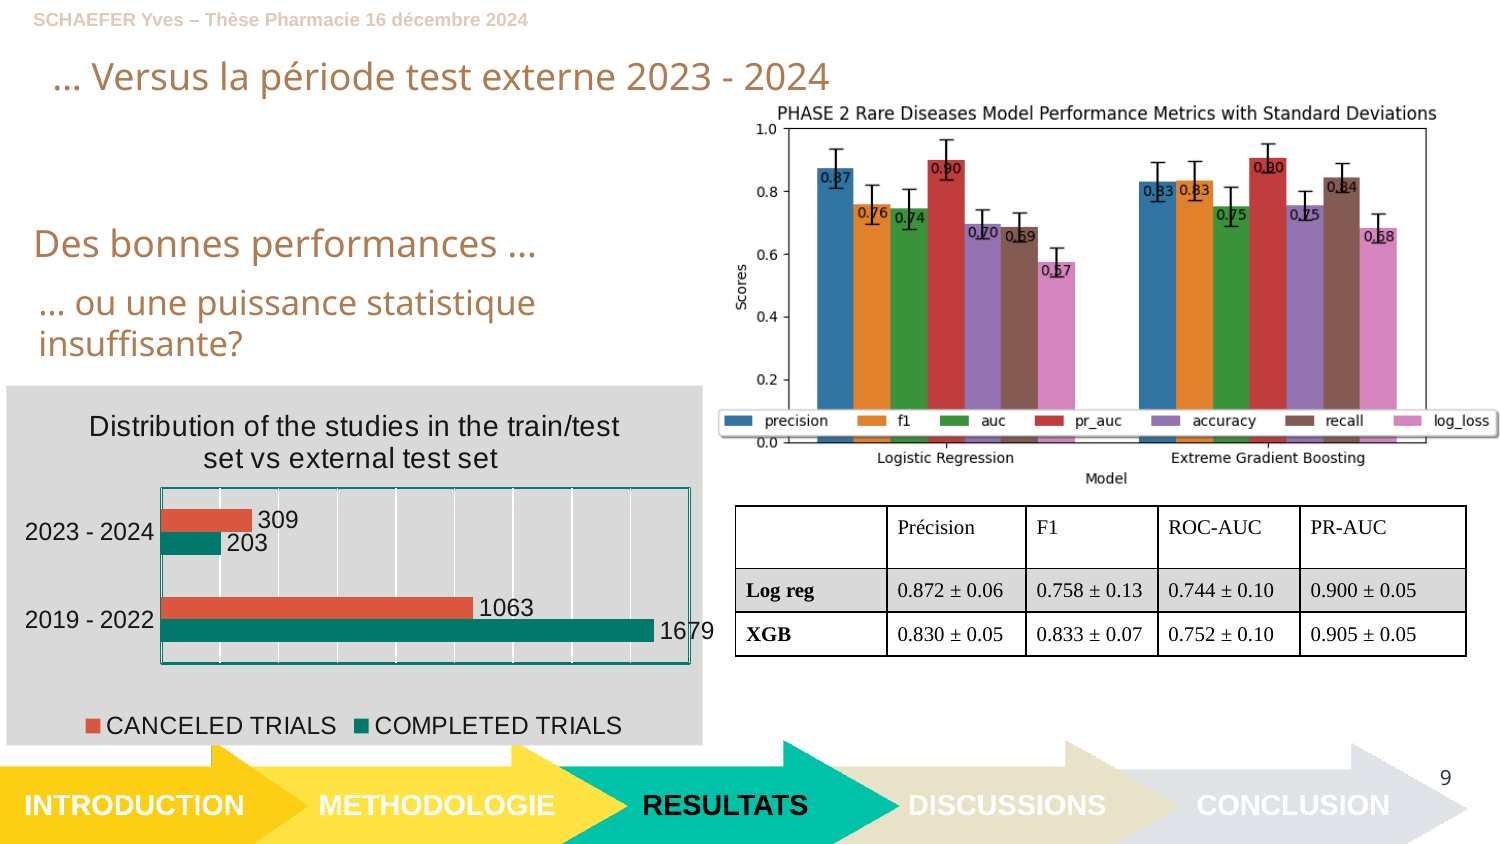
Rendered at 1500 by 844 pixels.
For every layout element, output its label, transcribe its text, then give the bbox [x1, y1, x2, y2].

table_header PR-AUC [1301, 507, 1465, 568]
text_box Des bonnes performances … [18, 204, 703, 383]
table_cell 0.905 ± 0.05 [1301, 613, 1465, 655]
picture [708, 95, 1500, 498]
table_header ROC-AUC [1159, 507, 1299, 568]
table_cell XGB [736, 613, 886, 655]
table_cell 0.752 ± 0.10 [1159, 613, 1299, 655]
table_cell 0.900 ± 0.05 [1301, 569, 1465, 611]
chart [6, 385, 716, 746]
table_cell 0.758 ± 0.13 [1027, 569, 1157, 611]
table_cell 0.833 ± 0.07 [1027, 613, 1157, 655]
text_box … ou une puissance statistique insuffisante? [23, 265, 703, 379]
text_box SCHAEFER Yves – Thèse Pharmacie 16 décembre 2024 [18, 0, 672, 60]
table_cell 0.830 ± 0.05 [888, 613, 1025, 655]
table_header F1 [1027, 507, 1157, 568]
table_cell Log reg [736, 569, 886, 611]
table_cell 0.872 ± 0.06 [888, 569, 1025, 611]
table_header [736, 507, 886, 568]
text_box … Versus la période test externe 2023 - 2024 [37, 38, 1345, 195]
picture [0, 727, 1499, 844]
table_cell 0.744 ± 0.10 [1159, 569, 1299, 611]
table_header Précision [888, 507, 1025, 568]
